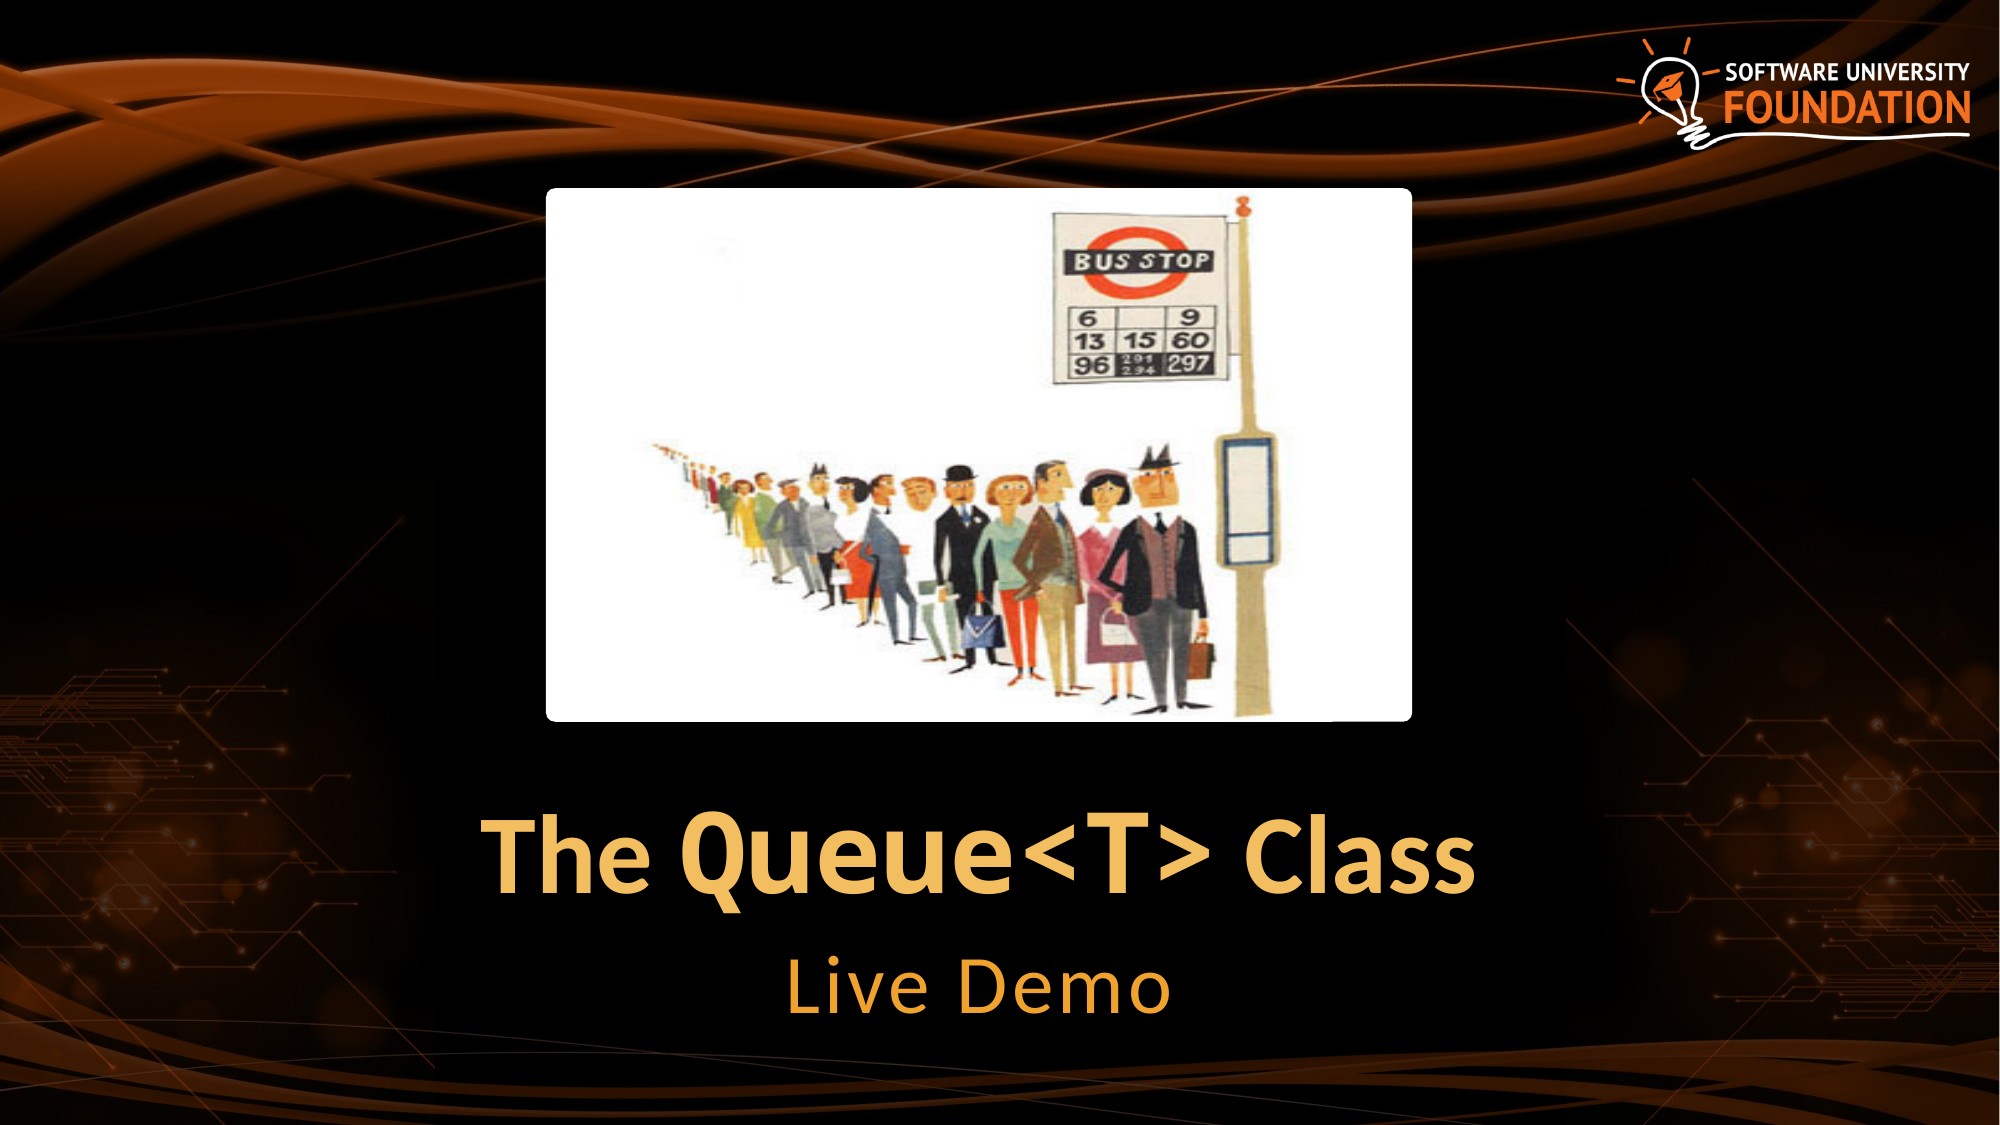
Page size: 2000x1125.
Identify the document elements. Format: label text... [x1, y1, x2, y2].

list Live Demo [245, 919, 1713, 1032]
picture [0, 0, 2000, 1125]
title The Queue<T> Class [245, 787, 1713, 919]
